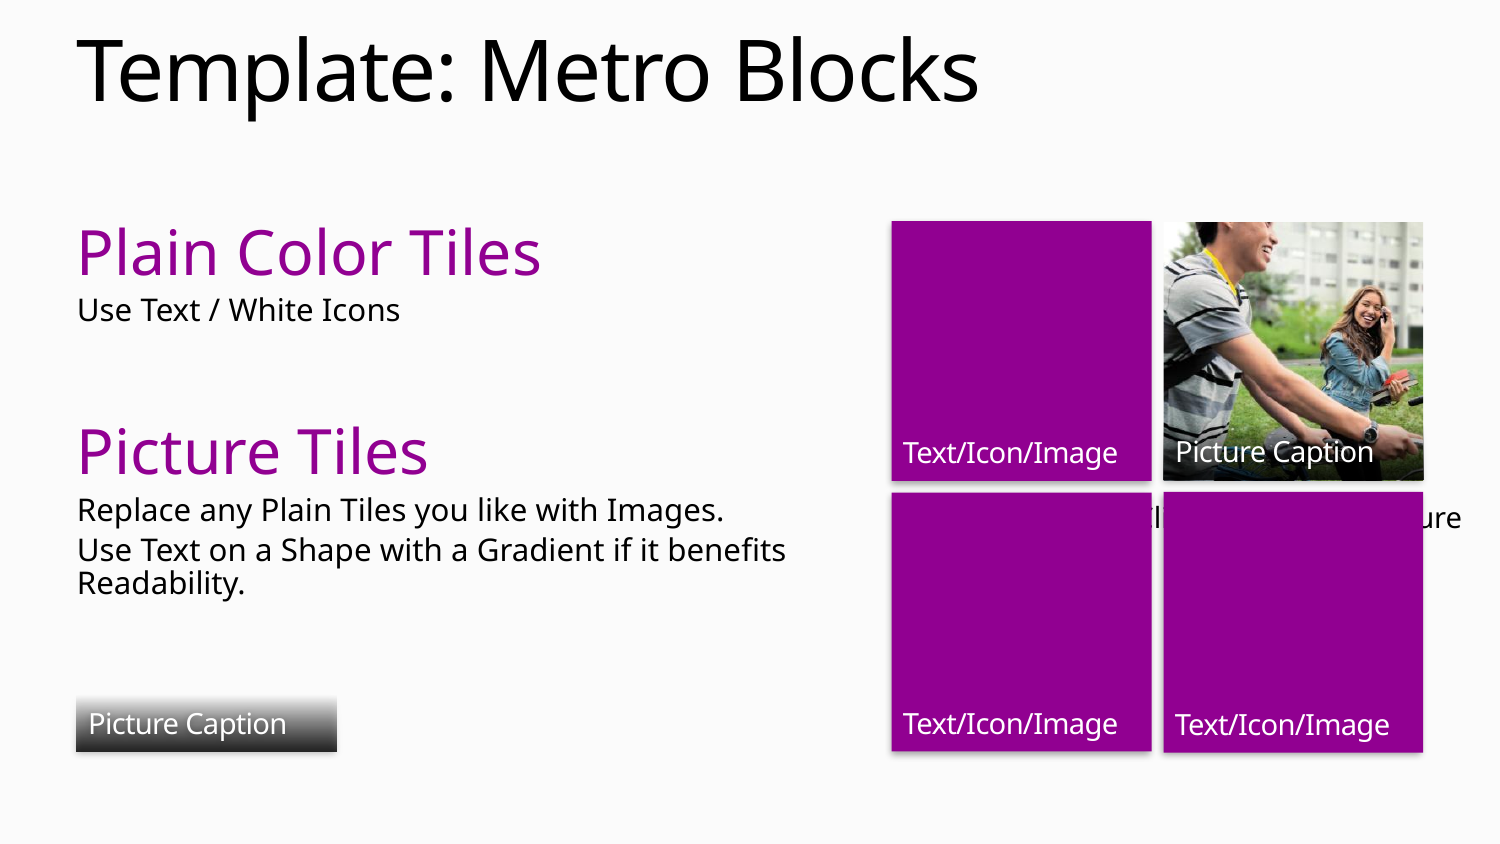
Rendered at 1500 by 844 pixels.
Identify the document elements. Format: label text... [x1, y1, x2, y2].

title Template: Metro Blocks [76, 28, 1424, 122]
picture [1163, 221, 1424, 481]
text_box Text/Icon/Image [1163, 491, 1172, 753]
text_box Picture Caption [76, 695, 337, 752]
text_box Text/Icon/Image [891, 492, 1152, 752]
list Plain Color Tiles Use Text / White Icons Picture Tiles Replace any Plain Tiles you like with Images. Use Text on a Shape with a Gradient if it benefits Readability. [76, 221, 880, 753]
text_box Text/Icon/Image [891, 220, 1152, 482]
picture [1174, 491, 1424, 753]
